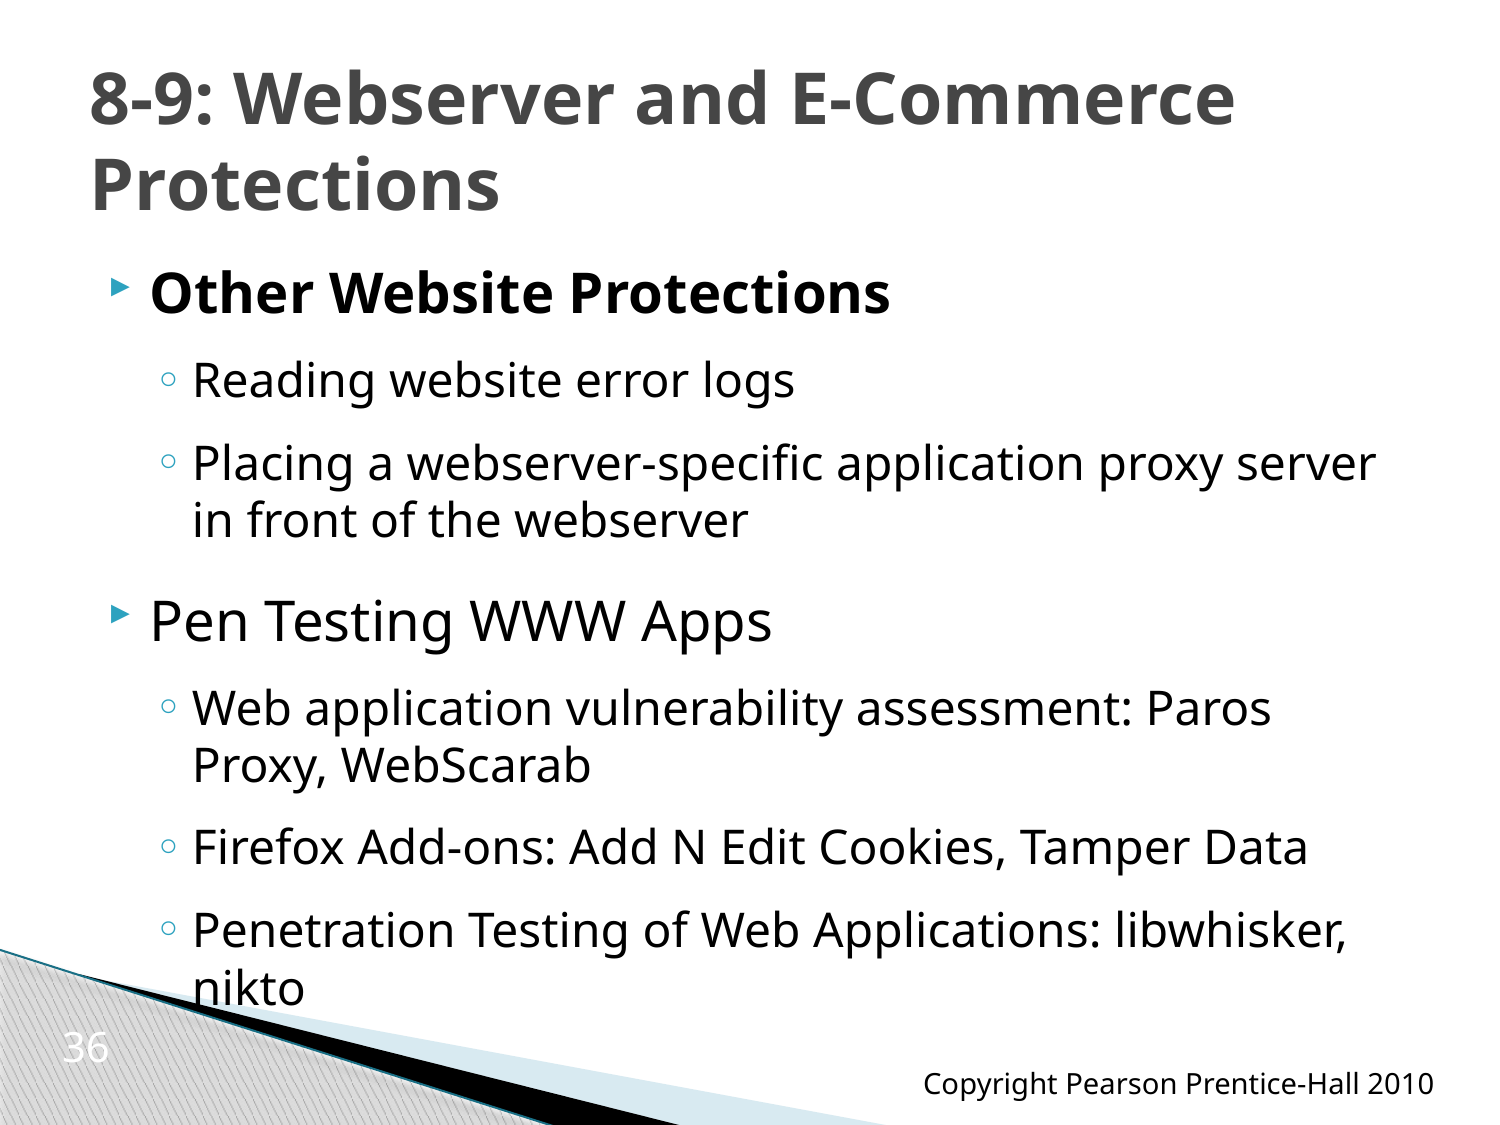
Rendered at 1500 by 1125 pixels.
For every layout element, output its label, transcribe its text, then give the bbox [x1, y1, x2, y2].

footer Copyright Pearson Prentice-Hall 2010 [737, 1052, 1450, 1113]
title 8-9: Webserver and E-Commerce Protections [75, 45, 1425, 233]
slide_number 36 [0, 1025, 125, 1085]
list Other Website Protections Reading website error logs Placing a webserver-specific application proxy server in front of the webserver Pen Testing WWW Apps Web application vulnerability assessment: Paros Proxy, WebScarab Firefox Add-ons: Add N Edit Cookies, Tamper Data Penetration Testing of Web Applications: libwhisker, nikto [75, 249, 1425, 986]
